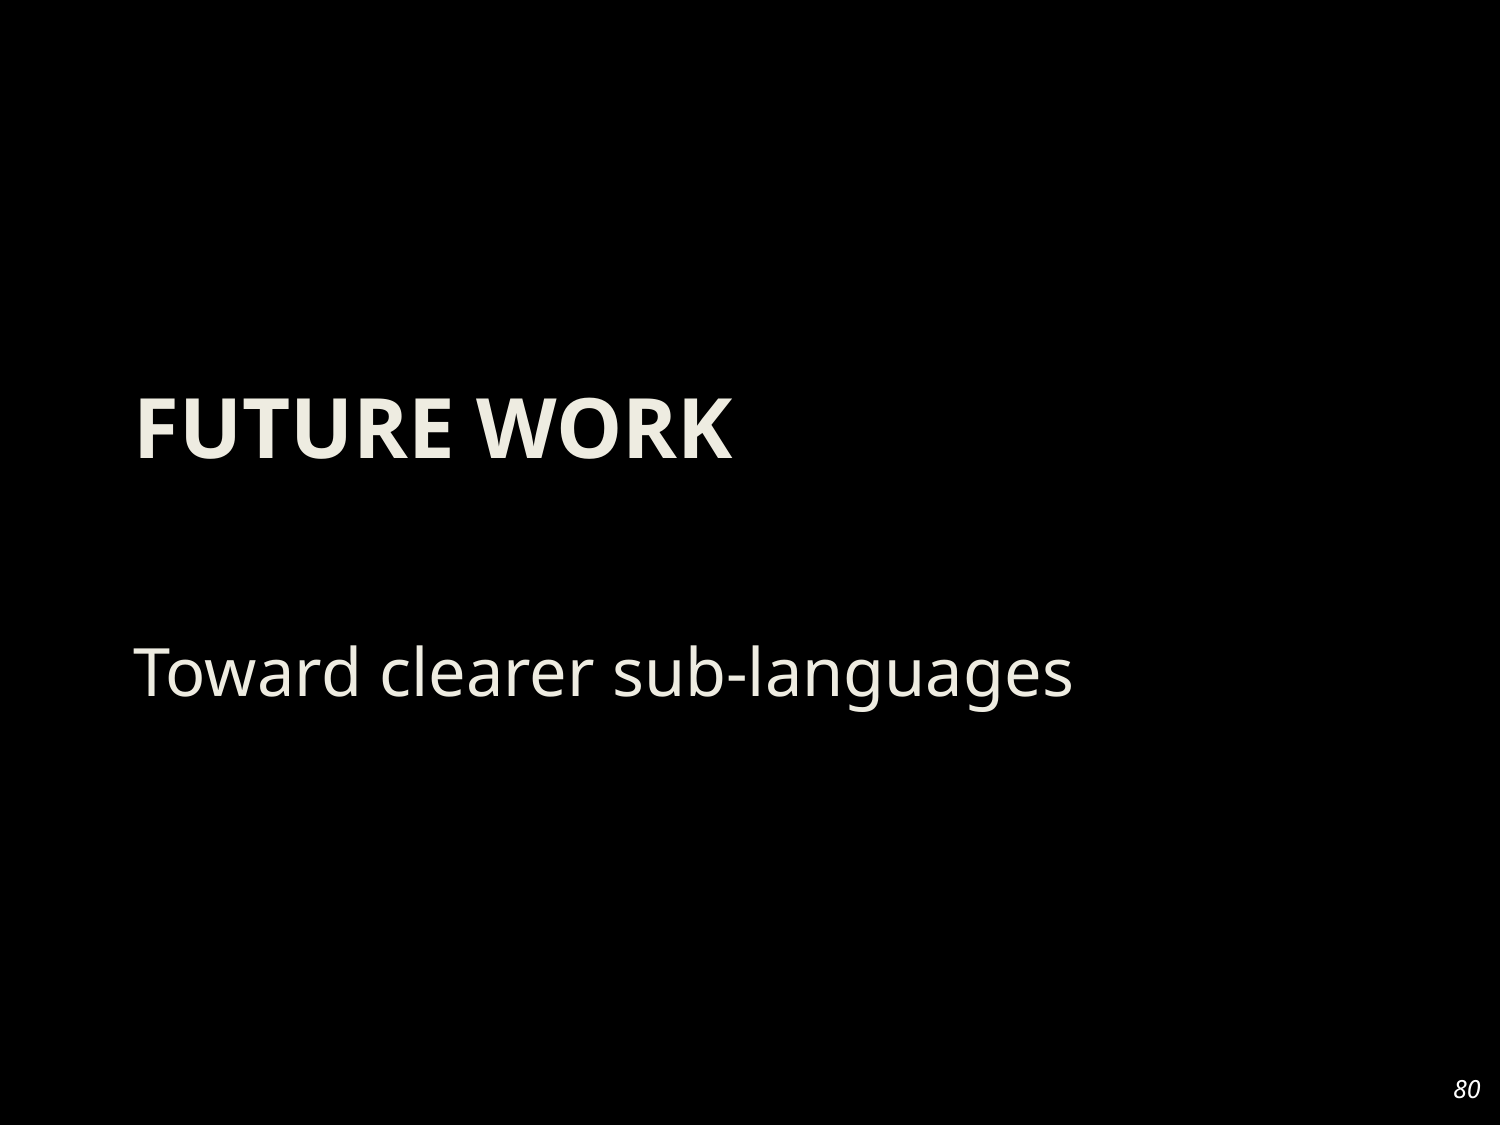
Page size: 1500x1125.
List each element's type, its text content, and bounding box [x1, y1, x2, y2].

list Toward clearer sub-languages [118, 622, 1394, 869]
title Future Work [118, 313, 1394, 537]
slide_number 80 [1145, 1060, 1496, 1121]
